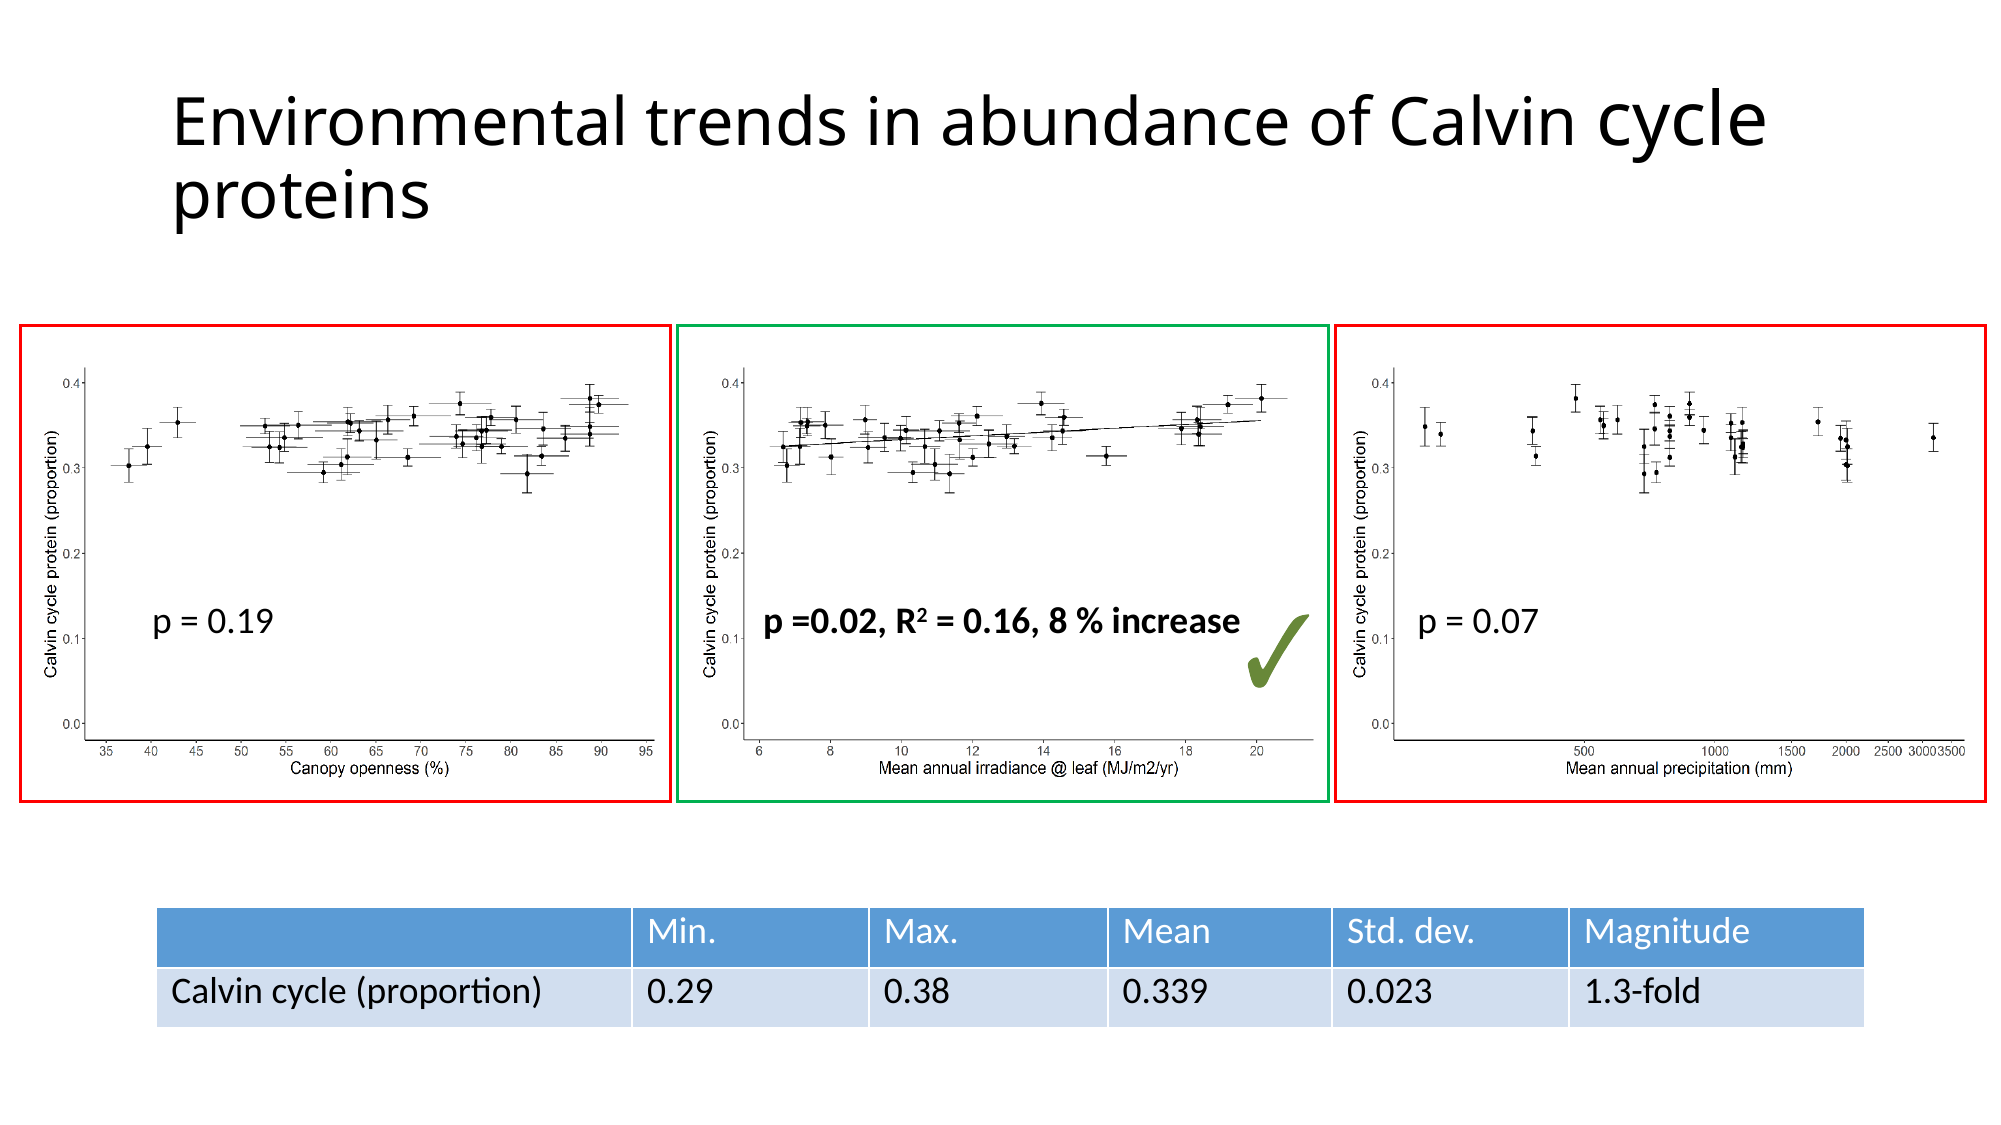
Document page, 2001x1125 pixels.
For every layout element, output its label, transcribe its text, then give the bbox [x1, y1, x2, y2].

text_box [677, 324, 1329, 803]
table_header Min. [633, 908, 868, 967]
table_header Max. [870, 908, 1107, 967]
table_header [157, 908, 631, 967]
table_header Mean [1109, 908, 1331, 967]
table_cell 0.339 [1109, 969, 1331, 1027]
table_cell 0.29 [633, 969, 868, 1027]
picture [39, 362, 659, 781]
table_header Std. dev. [1333, 908, 1568, 967]
picture [698, 362, 1333, 781]
table_cell 1.3-fold [1570, 969, 1864, 1027]
table_cell 0.023 [1333, 969, 1568, 1027]
table_cell Calvin cycle (proportion) [157, 969, 631, 1027]
title Environmental trends in abundance of Calvin cycle proteins [156, 48, 1826, 266]
table_header Magnitude [1570, 908, 1864, 967]
picture [1348, 362, 1969, 781]
table_cell 0.38 [870, 969, 1107, 1027]
text_box [1334, 324, 1987, 803]
text_box [19, 324, 672, 803]
